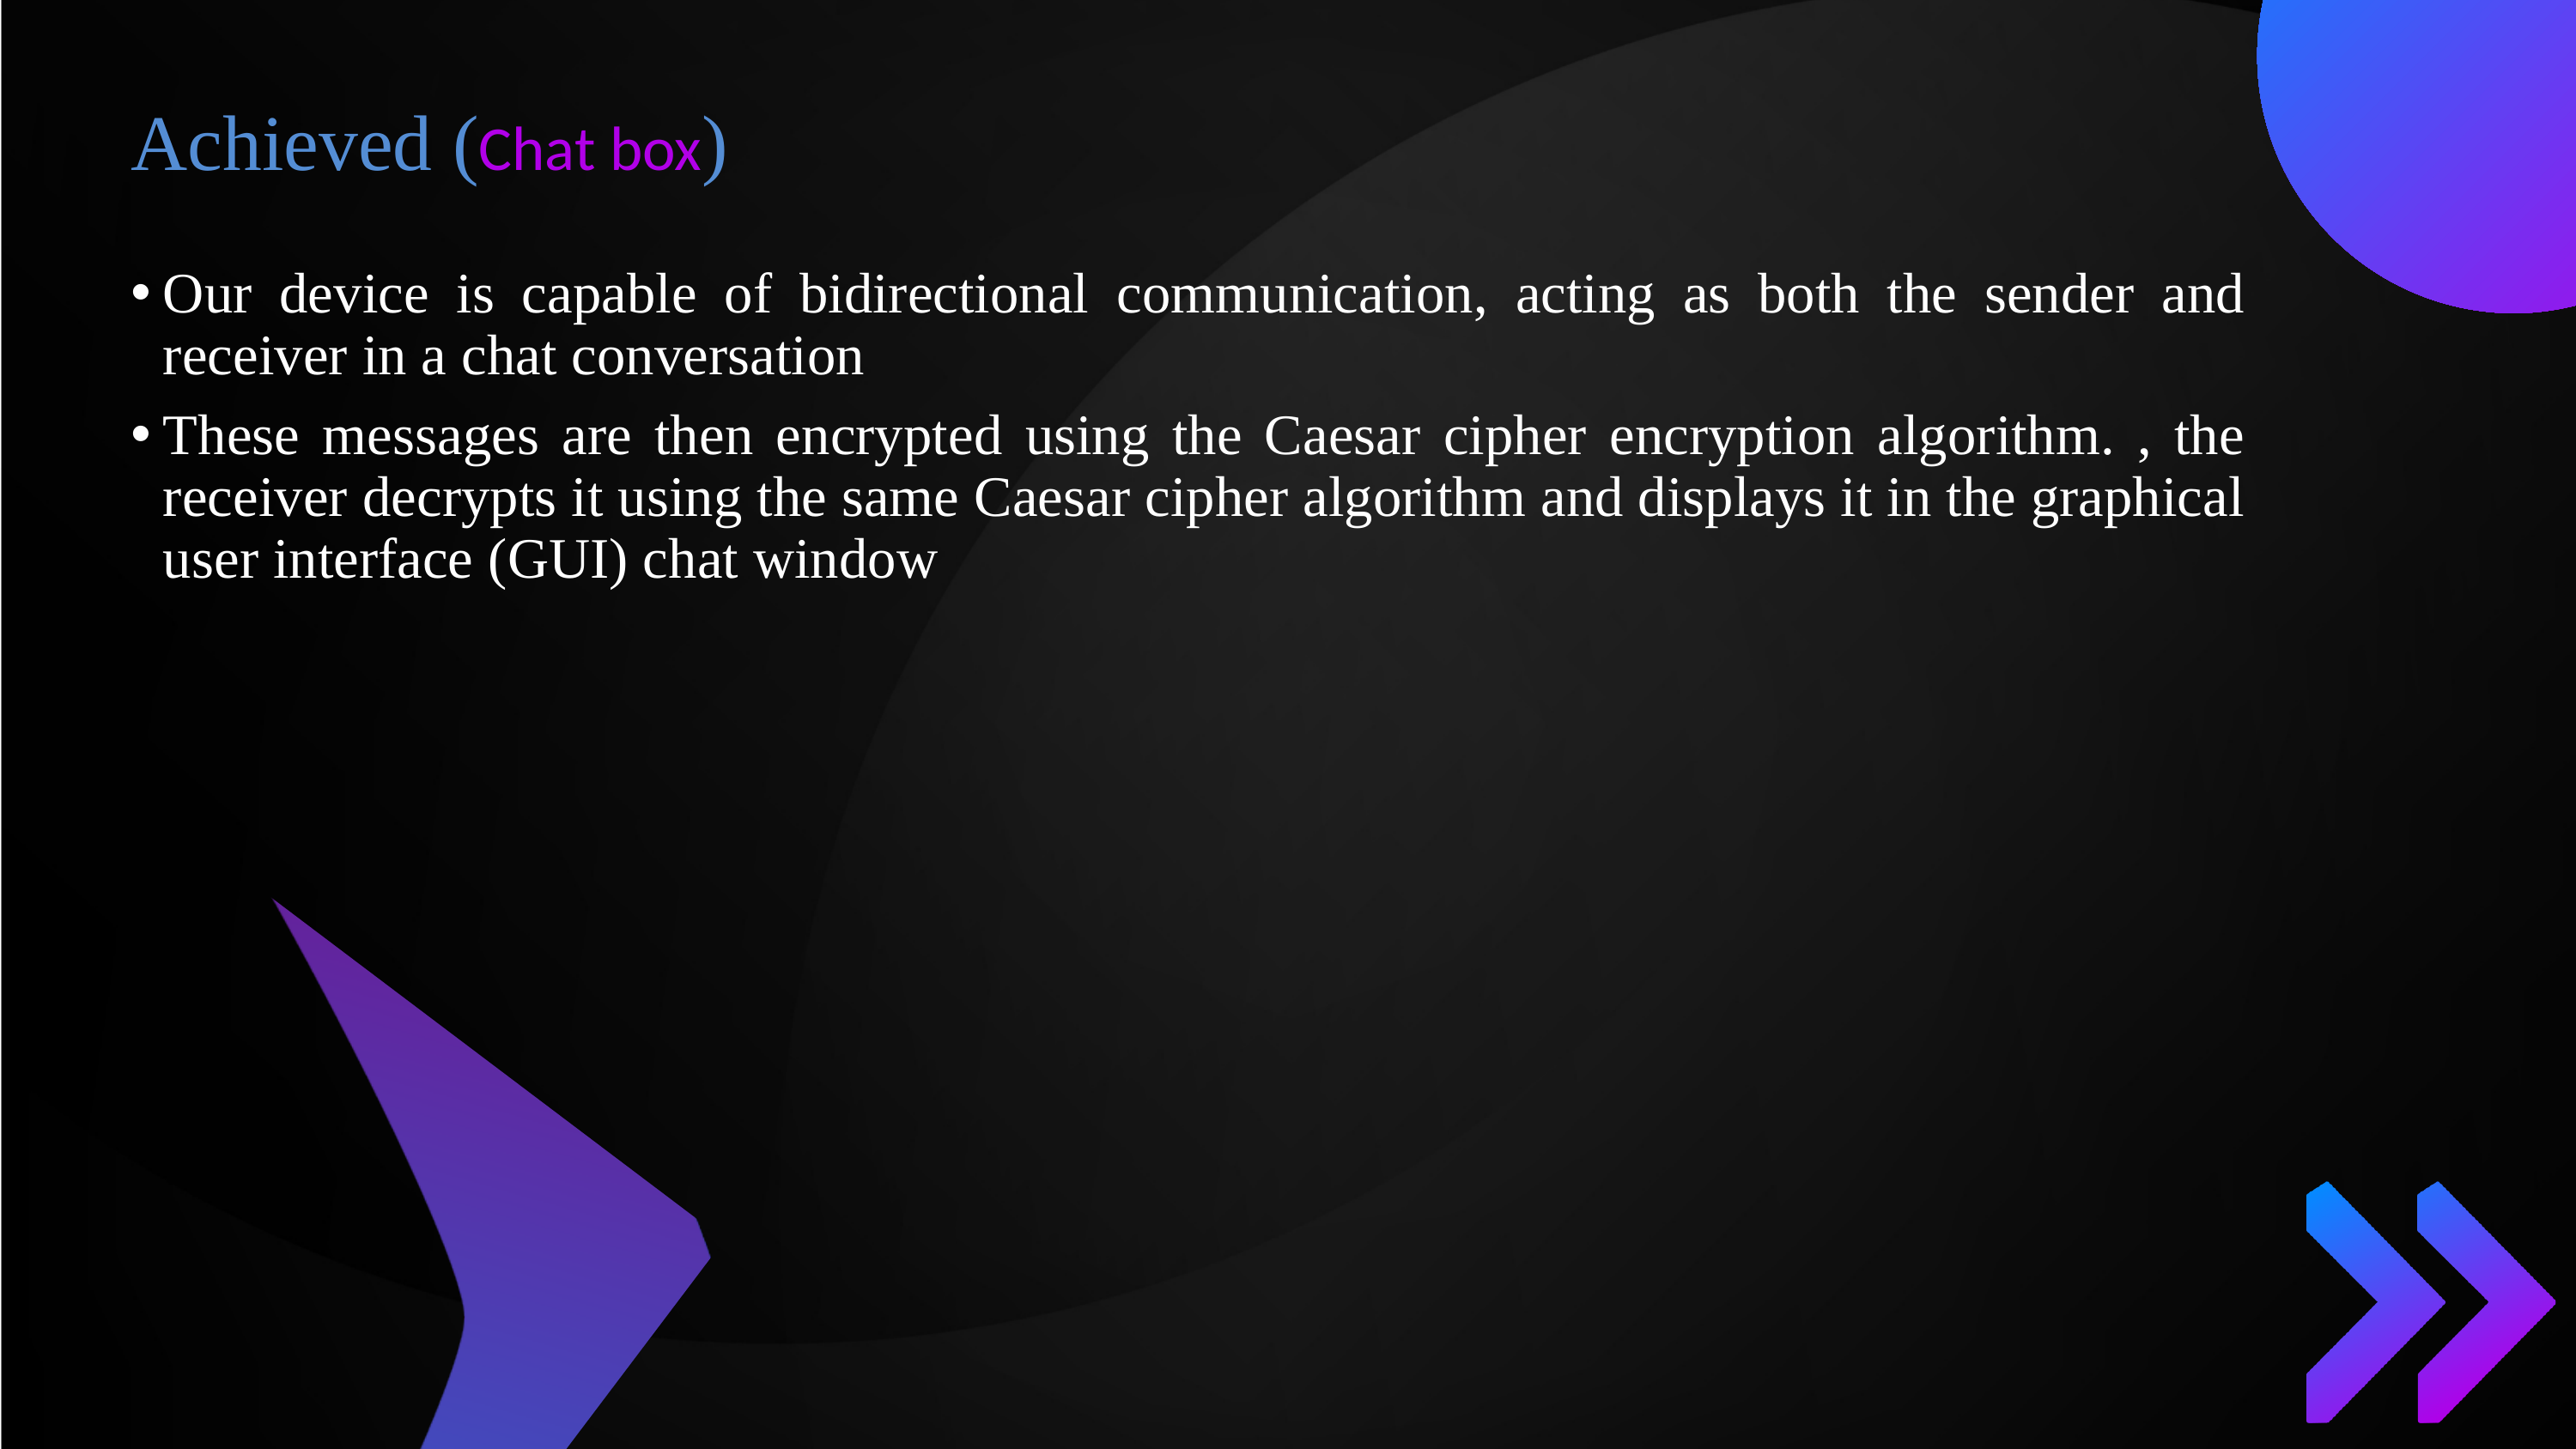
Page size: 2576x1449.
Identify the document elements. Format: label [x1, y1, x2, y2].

picture [0, 0, 2576, 1449]
text_box [2256, 0, 2576, 314]
